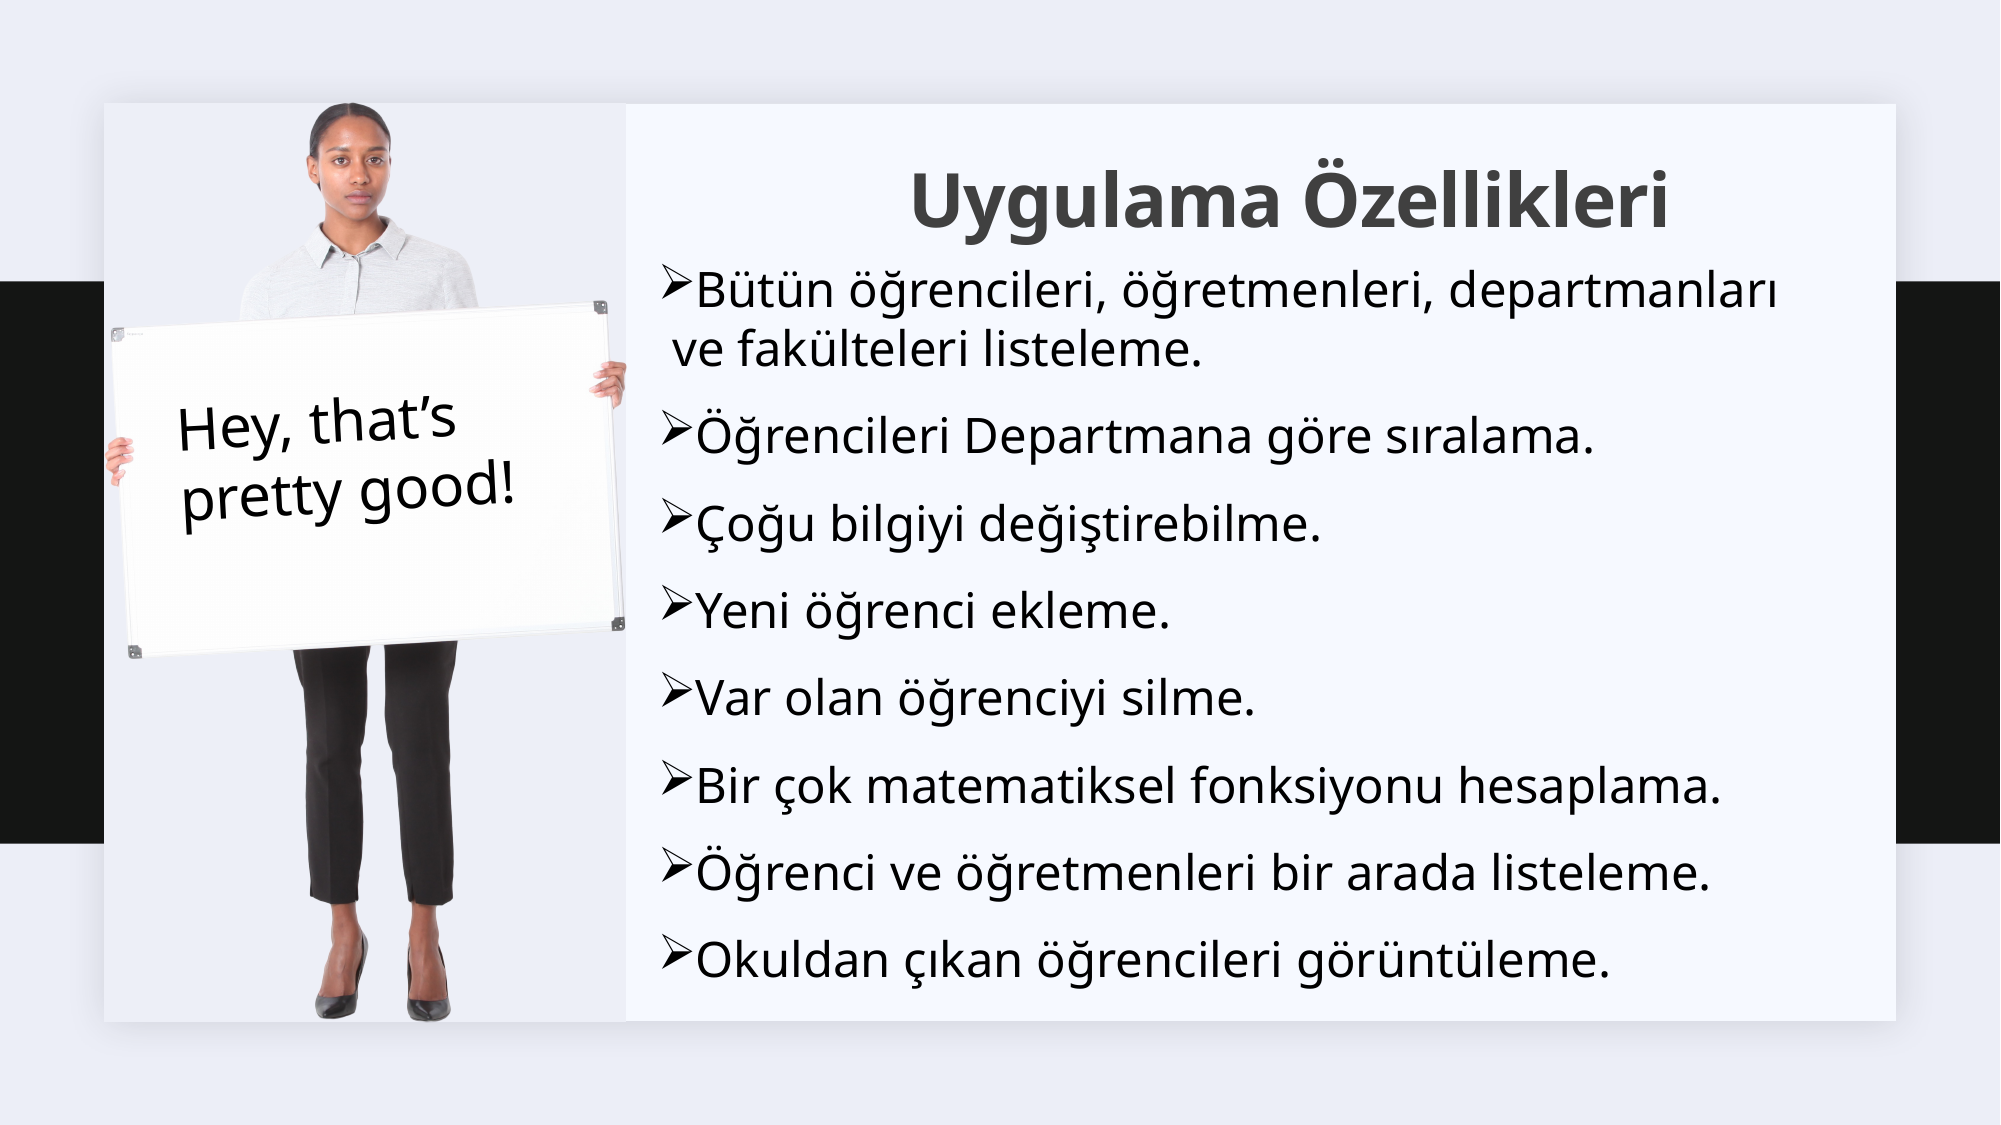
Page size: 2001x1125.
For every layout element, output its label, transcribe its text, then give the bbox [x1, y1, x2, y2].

title Uygulama Özellikleri [893, 154, 1830, 251]
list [103, 102, 627, 1023]
list Bütün öğrencileri, öğretmenleri, departmanları ve fakülteleri listeleme. Öğrencileri Departmana göre sıralama. Çoğu bilgiyi değiştirebilme. Yeni öğrenci ekleme. Var olan öğrenciyi silme. Bir çok matematiksel fonksiyonu hesaplama. Öğrenci ve öğretmenleri bir arada listeleme. Okuldan çıkan öğrencileri görüntüleme. [657, 251, 1830, 1000]
